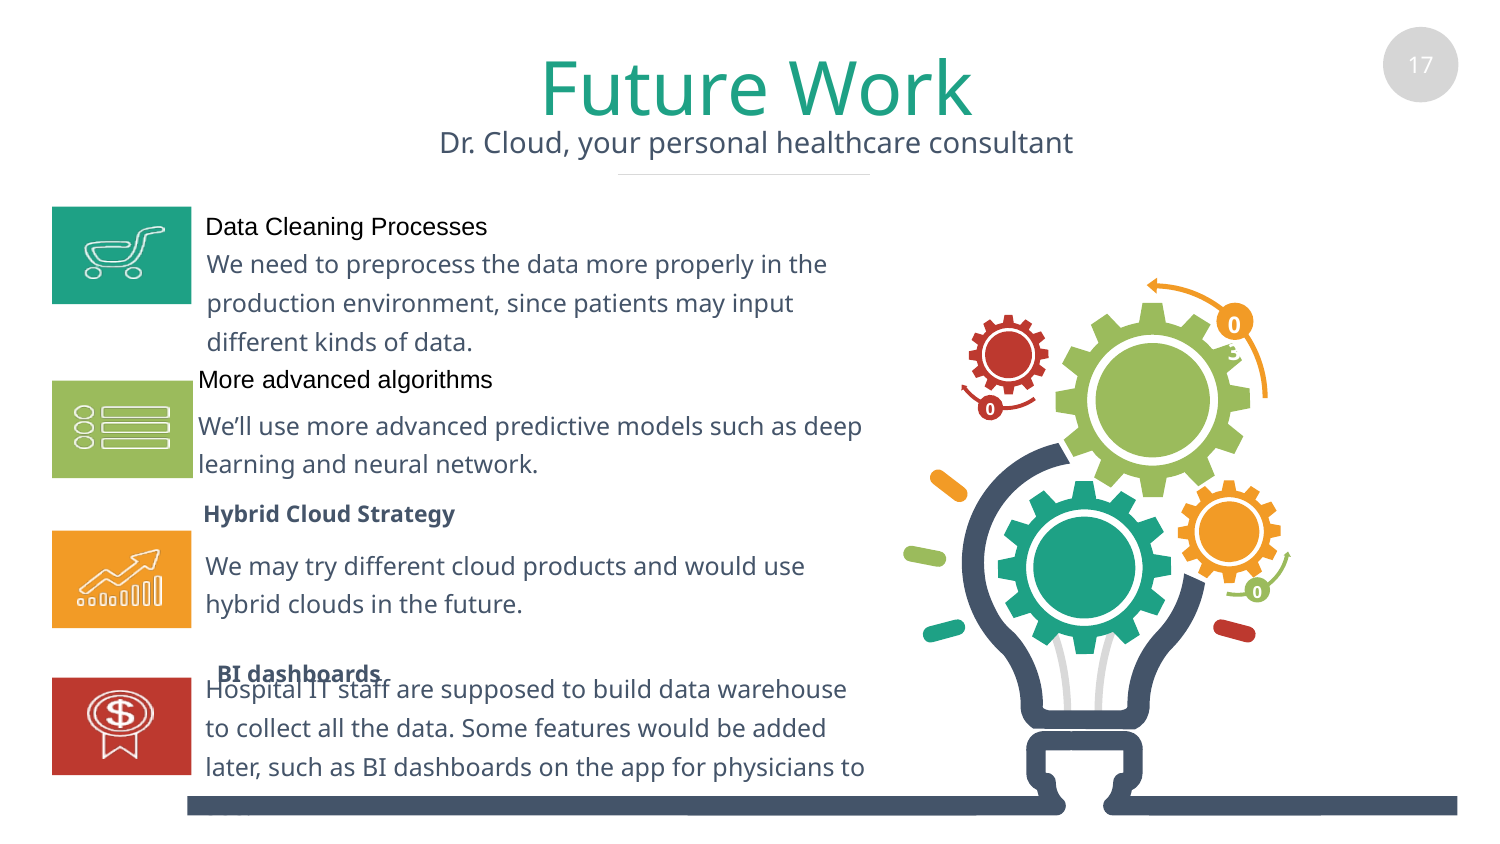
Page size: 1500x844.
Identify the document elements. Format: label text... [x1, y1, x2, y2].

title Future Work [57, 56, 1456, 122]
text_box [187, 277, 1458, 816]
list Dr. Cloud, your personal healthcare consultant [57, 122, 1456, 177]
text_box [51, 200, 896, 776]
